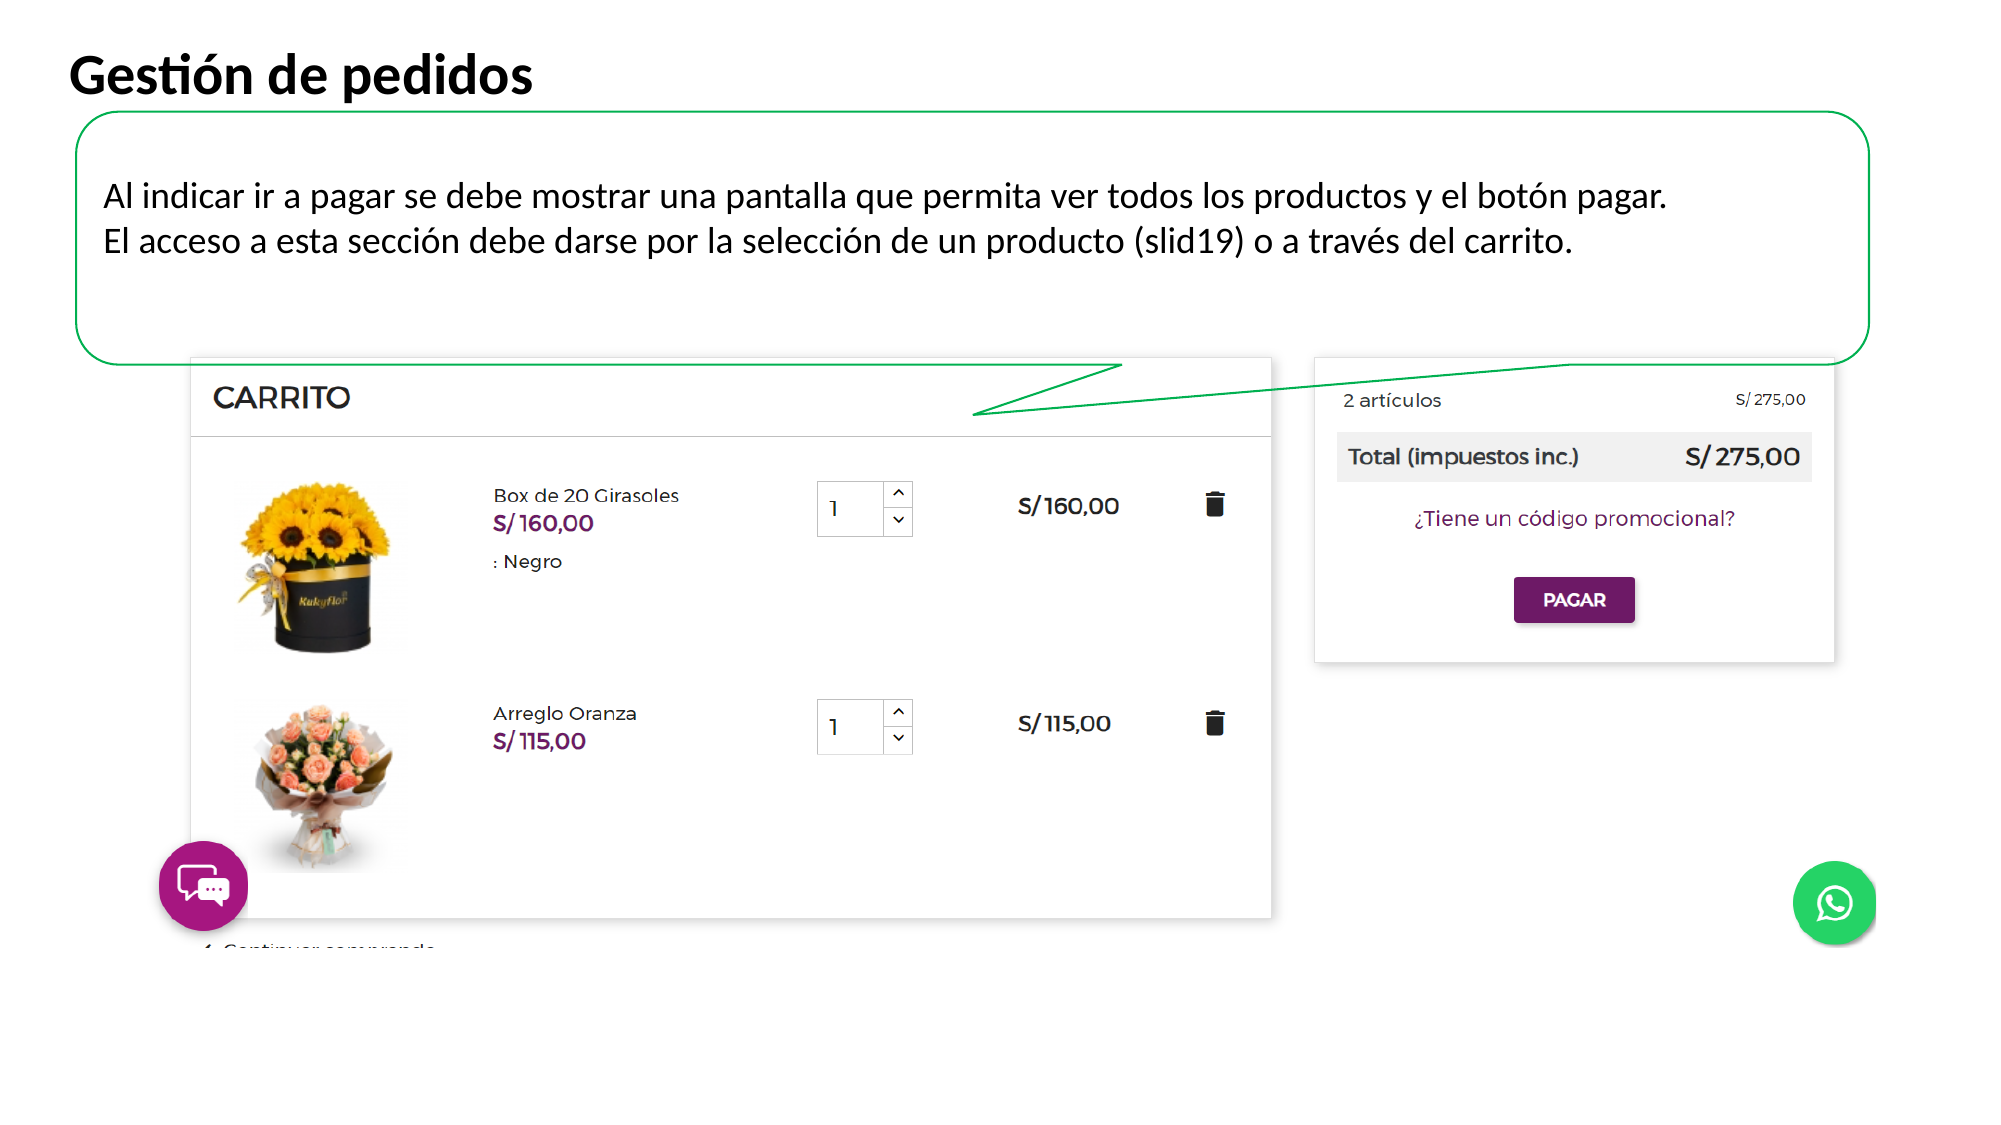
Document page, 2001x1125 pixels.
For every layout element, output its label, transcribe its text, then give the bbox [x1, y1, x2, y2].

text_box Al indicar ir a pagar se debe mostrar una pantalla que permita ver todos los productos y el botón pagar. El acceso a esta sección debe darse por la selección de un producto (slid19) o a través del carrito. [75, 110, 1871, 366]
picture [147, 332, 1877, 948]
text_box Gestión de pedidos [54, 28, 1012, 114]
